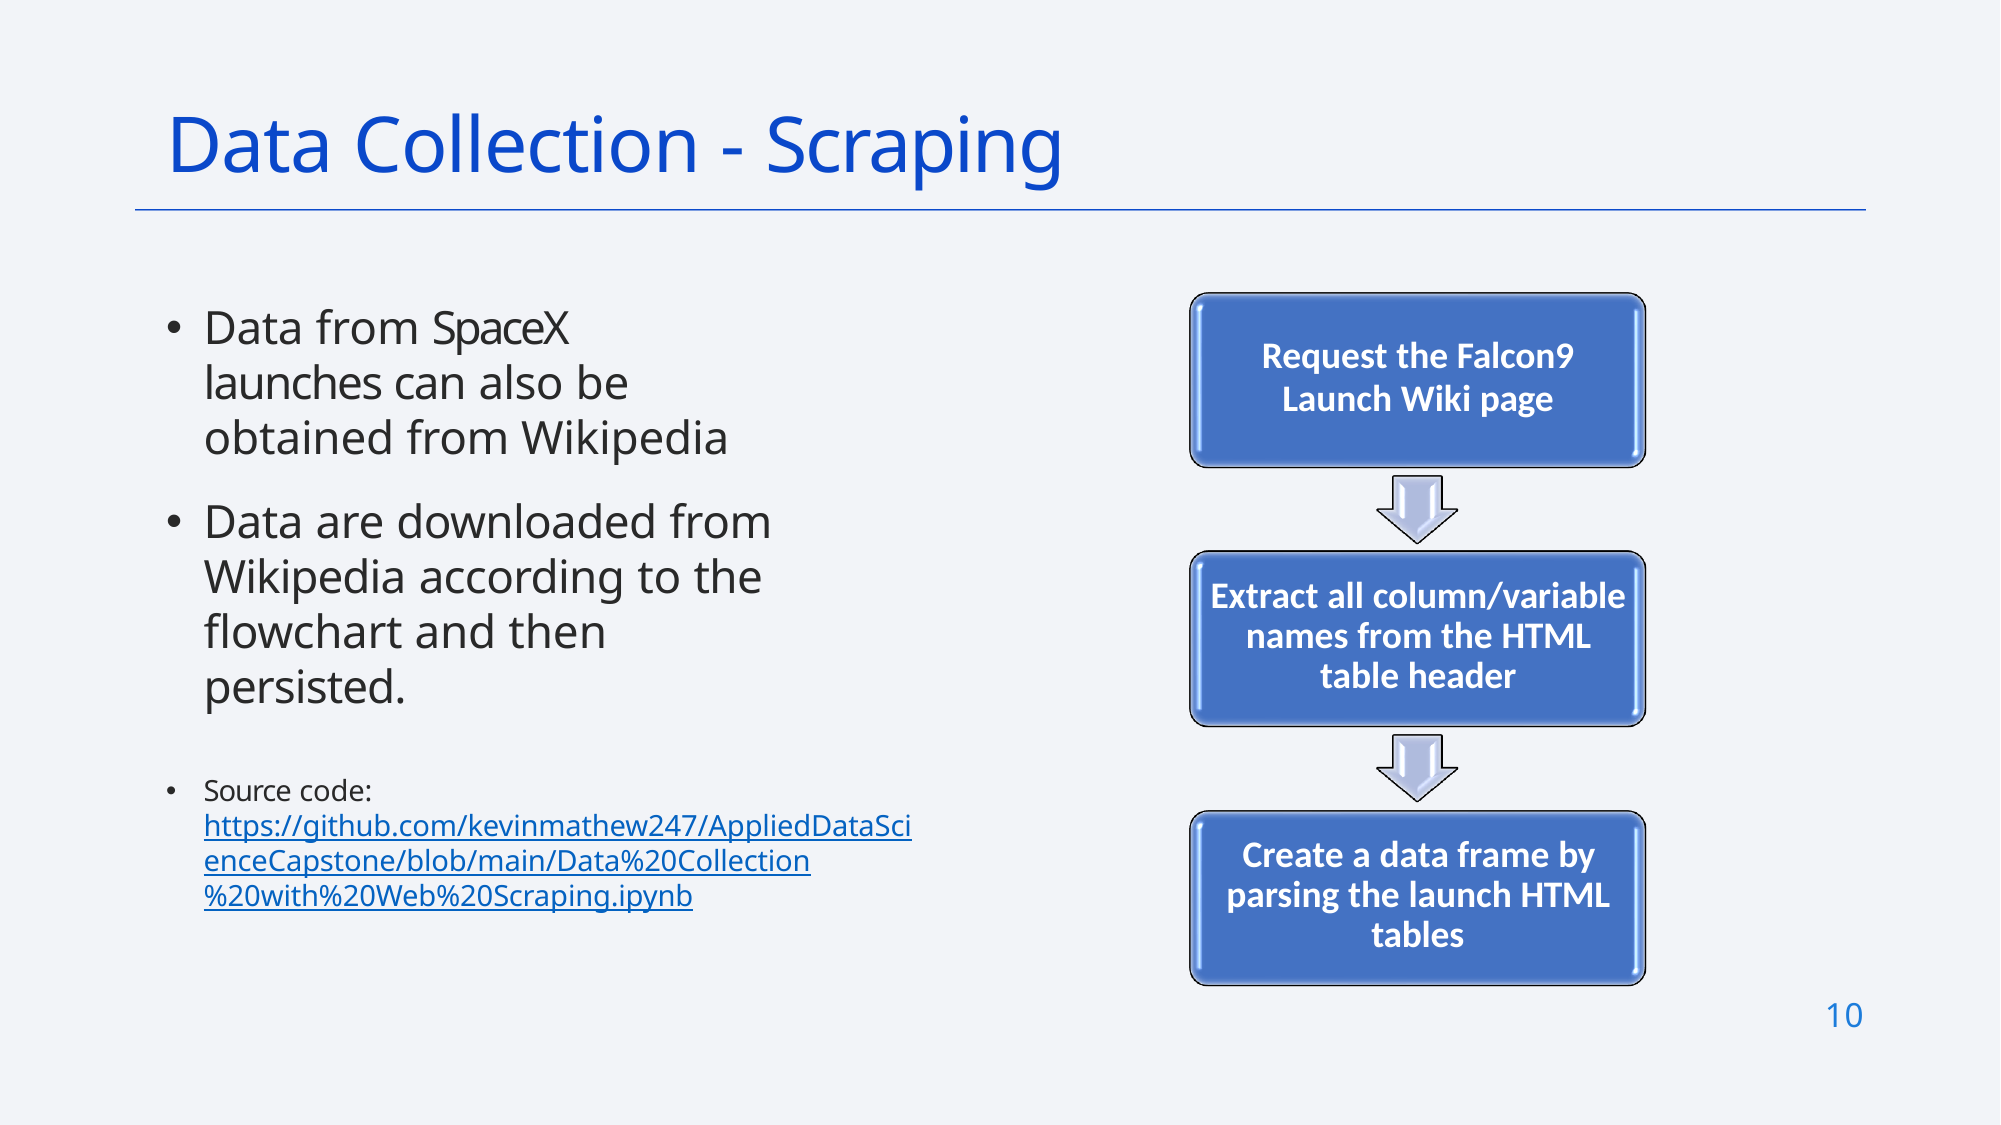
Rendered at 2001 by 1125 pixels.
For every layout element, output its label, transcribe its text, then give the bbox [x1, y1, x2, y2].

picture [0, 0, 2000, 1125]
title Data Collection - Scraping [139, 68, 1767, 284]
slide_number 10 [1818, 1001, 1874, 1125]
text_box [1187, 474, 1647, 728]
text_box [1187, 733, 1647, 987]
text_box Source code: https://github.com/kevinmathew247/AppliedDataScienceCapstone/blob/main/Data%20Collection%20with%20Web%20Scraping.ipynb [164, 770, 925, 913]
text_box Data from SpaceX launches can also be obtained from Wikipedia Data are downloaded from Wikipedia according to the flowchart and then persisted. [164, 296, 774, 713]
